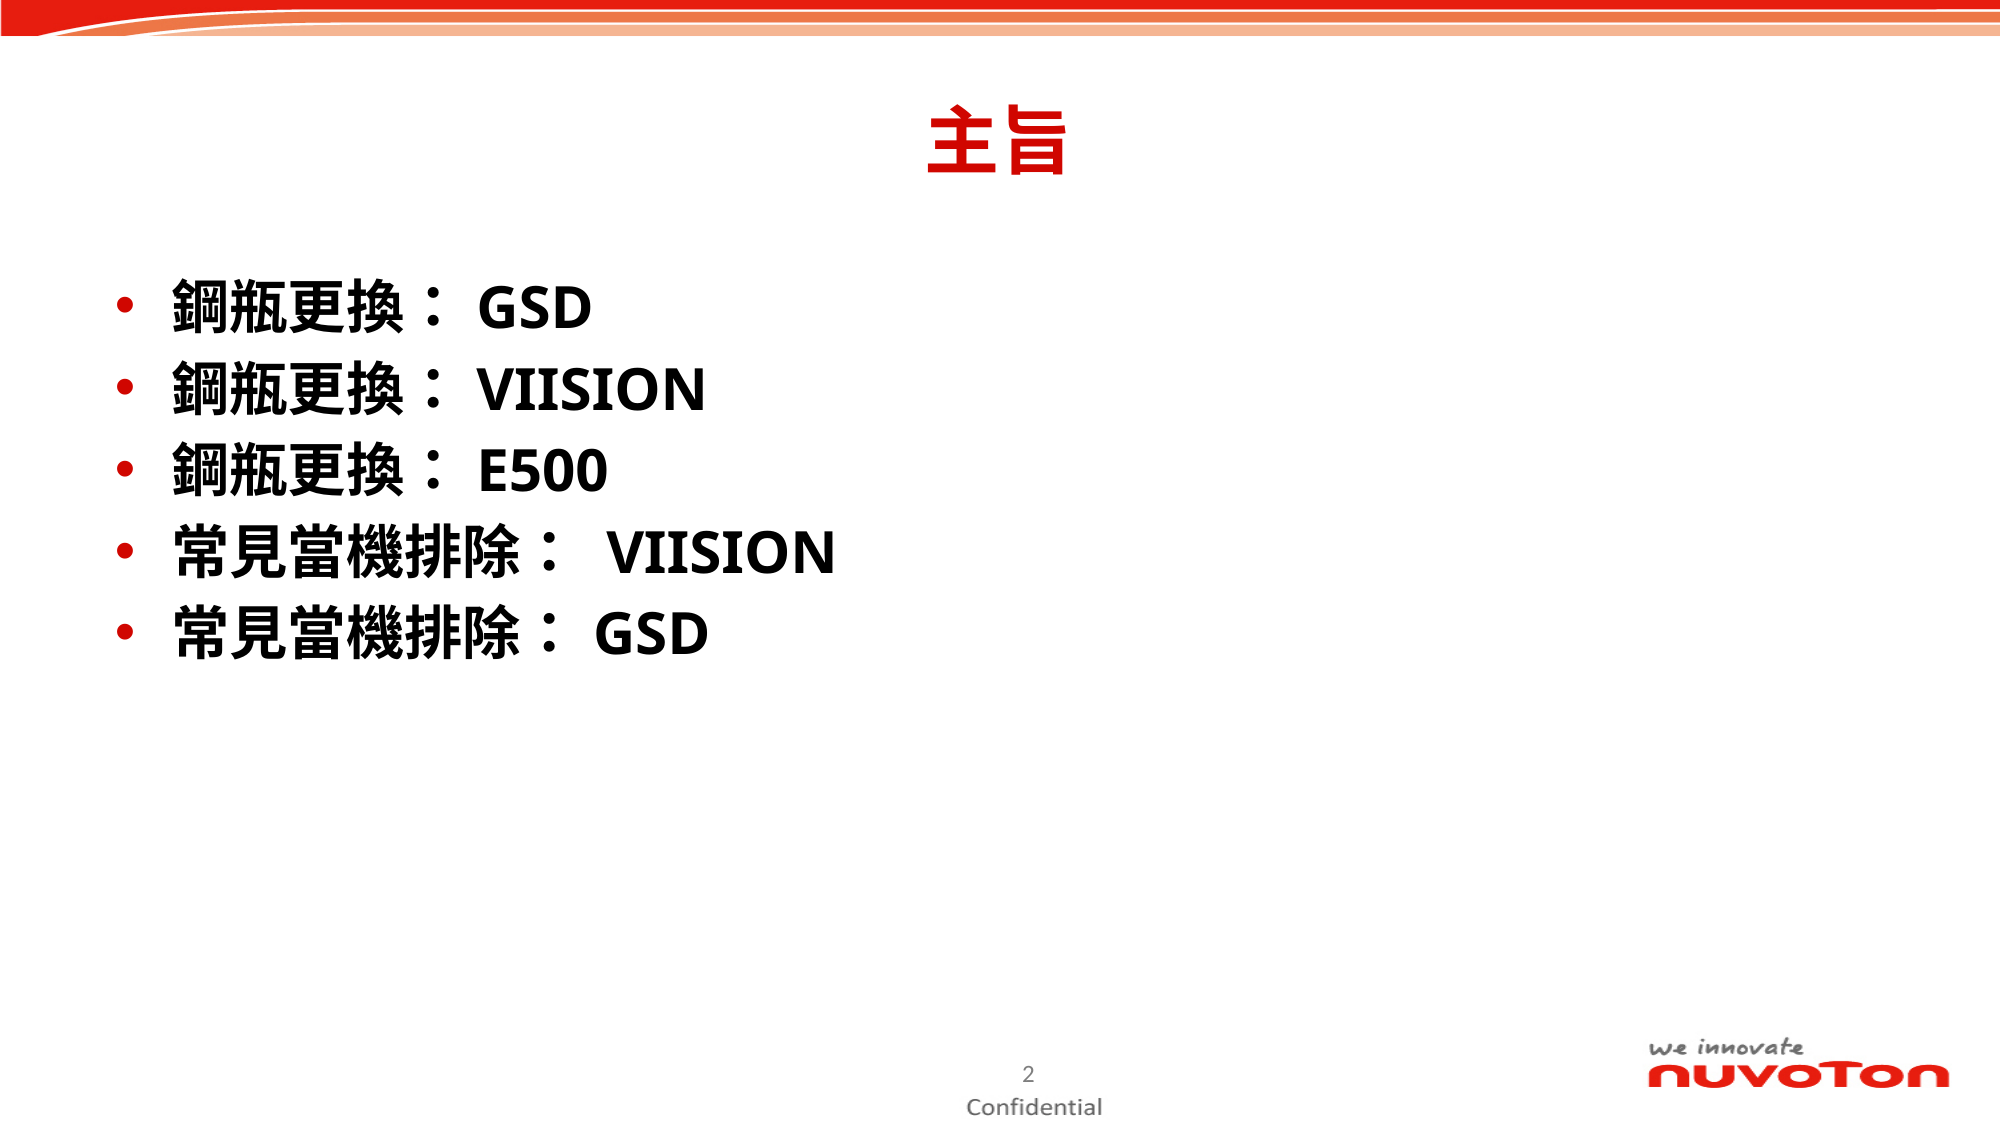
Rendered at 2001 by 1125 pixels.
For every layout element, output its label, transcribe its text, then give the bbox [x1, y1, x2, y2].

list 鋼瓶更換：GSD 鋼瓶更換：VIISION 鋼瓶更換：E500 常見當機排除： VIISION 常見當機排除：GSD [99, 262, 1900, 1005]
slide_number 2 [795, 1042, 1262, 1103]
picture [0, 0, 2000, 1125]
title 主旨 [99, 45, 1900, 233]
